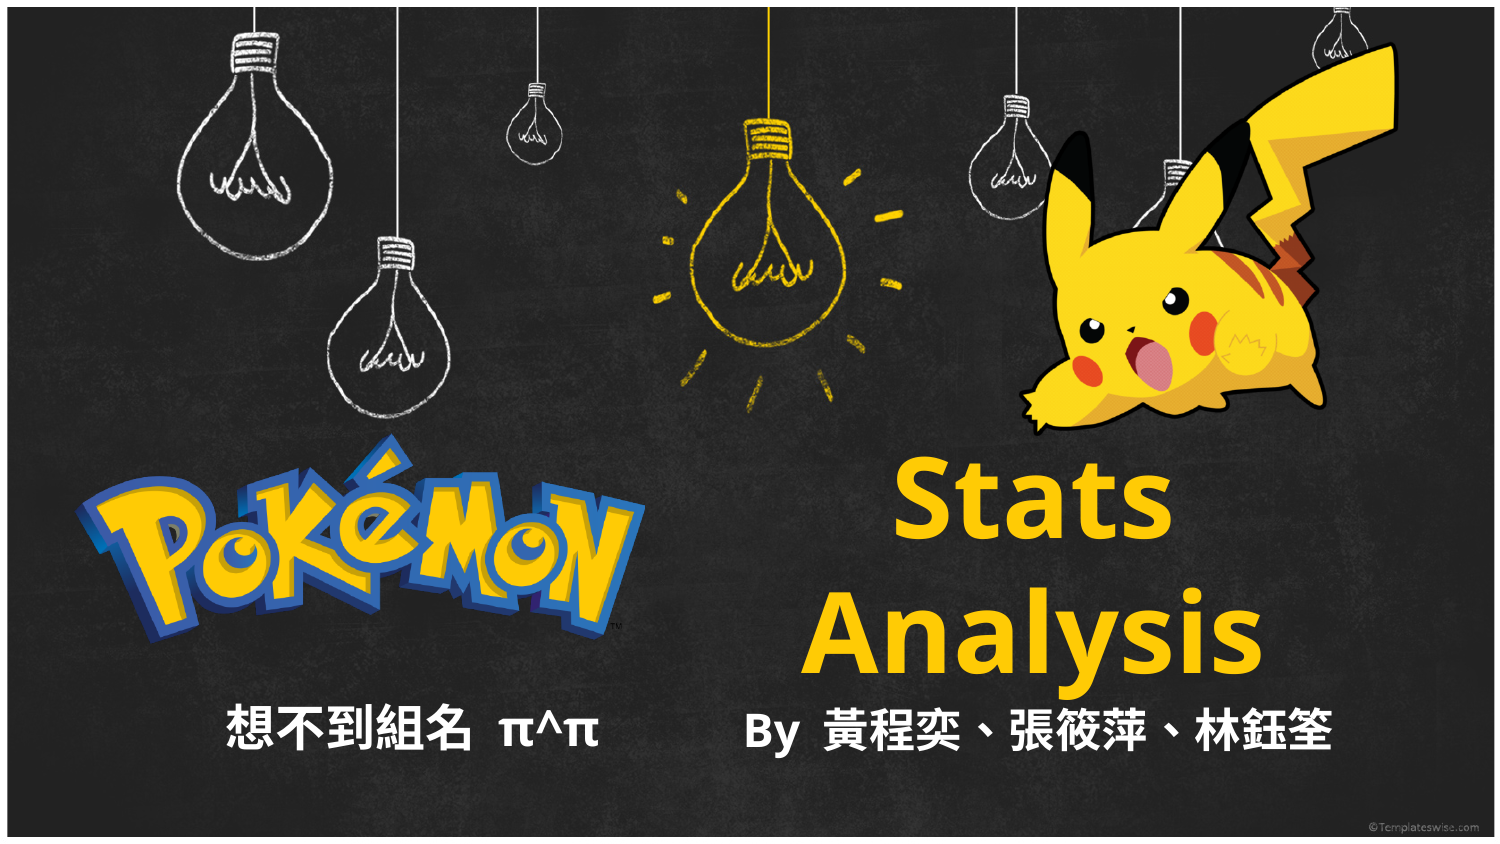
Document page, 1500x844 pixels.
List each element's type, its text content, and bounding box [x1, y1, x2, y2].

picture [0, 0, 1500, 844]
text_box 想不到組名 π^π [210, 688, 643, 764]
subtitle By 黃程奕、張筱萍、林鈺筌 [695, 693, 1382, 765]
title Stats Analysis [650, 489, 1423, 632]
